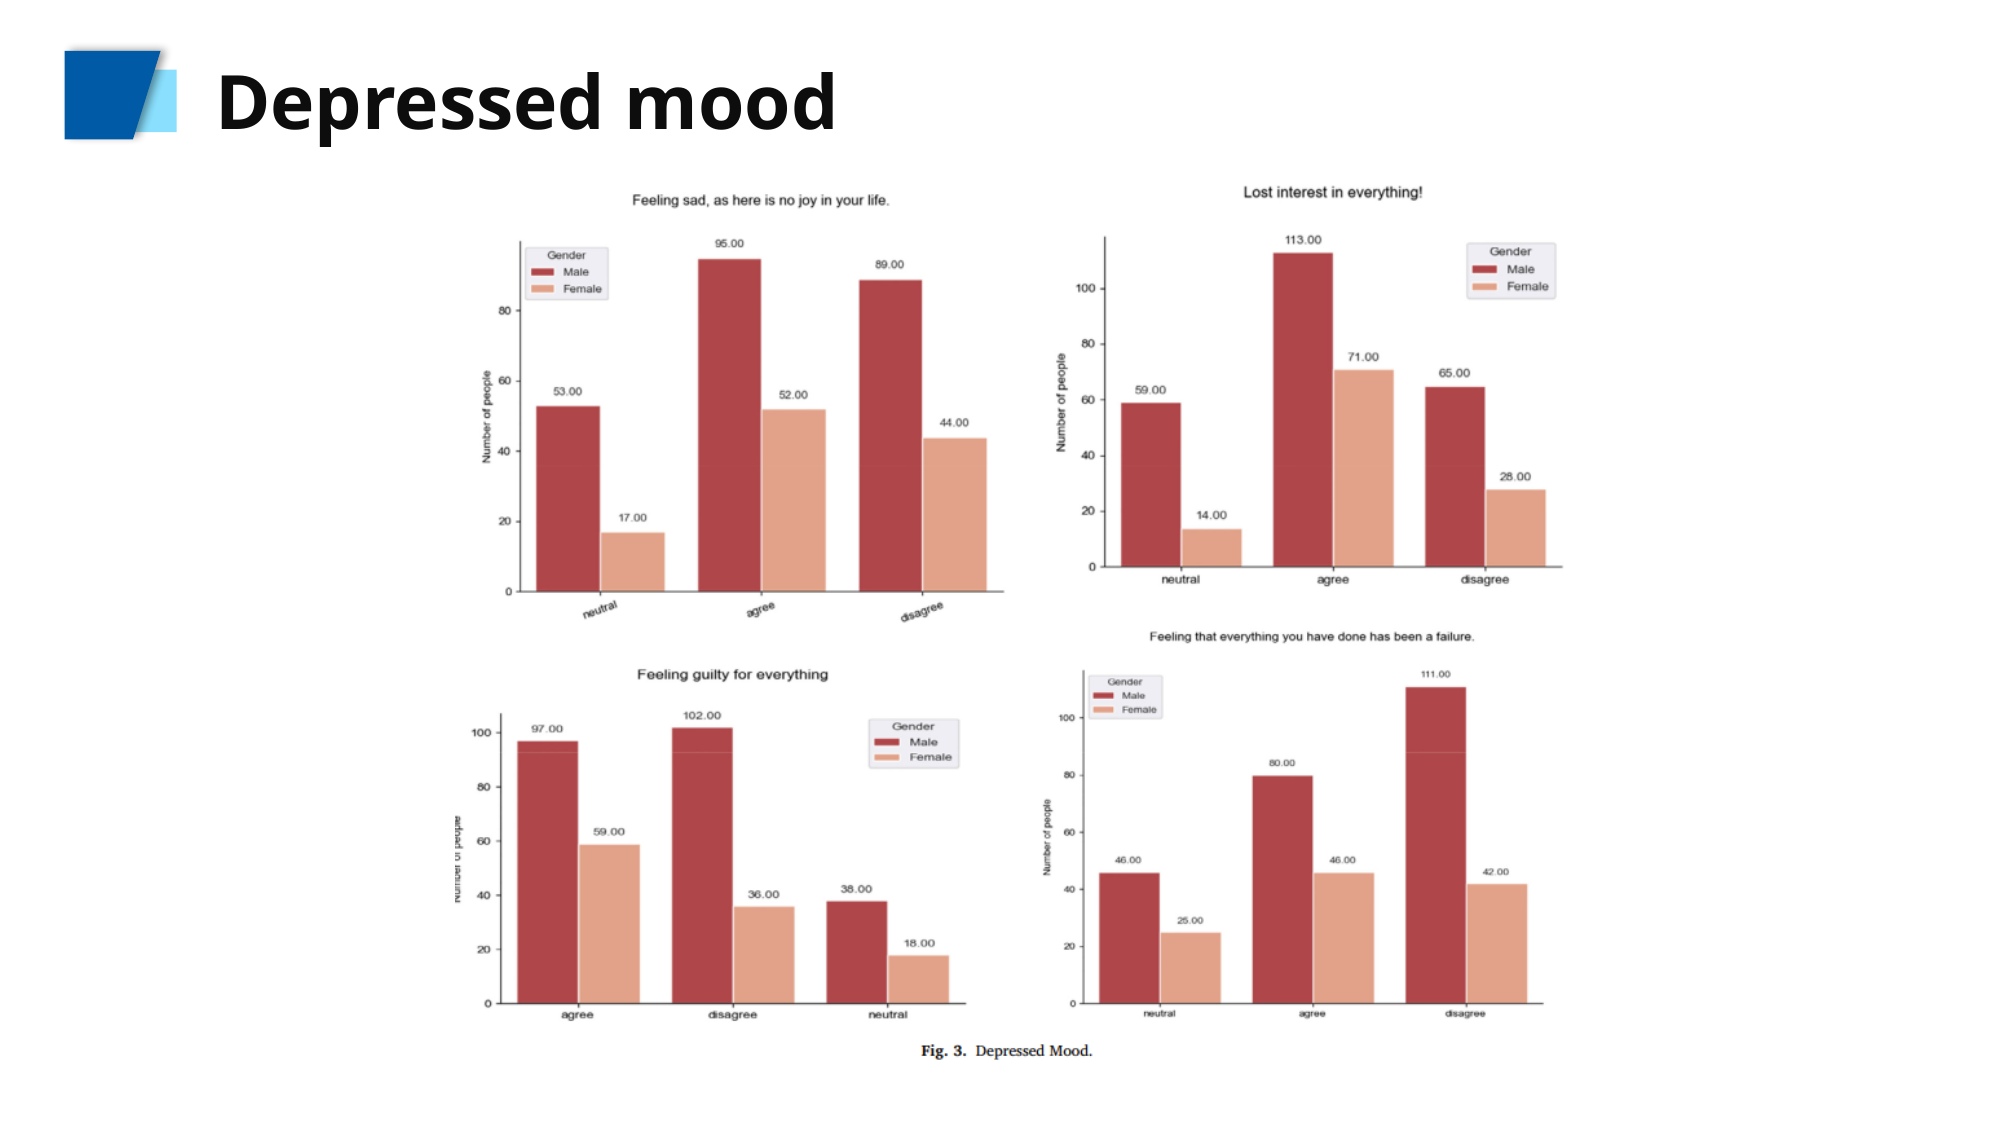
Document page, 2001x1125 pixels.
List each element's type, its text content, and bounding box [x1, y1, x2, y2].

picture [455, 175, 1597, 1078]
text_box Depressed mood [200, 47, 855, 152]
